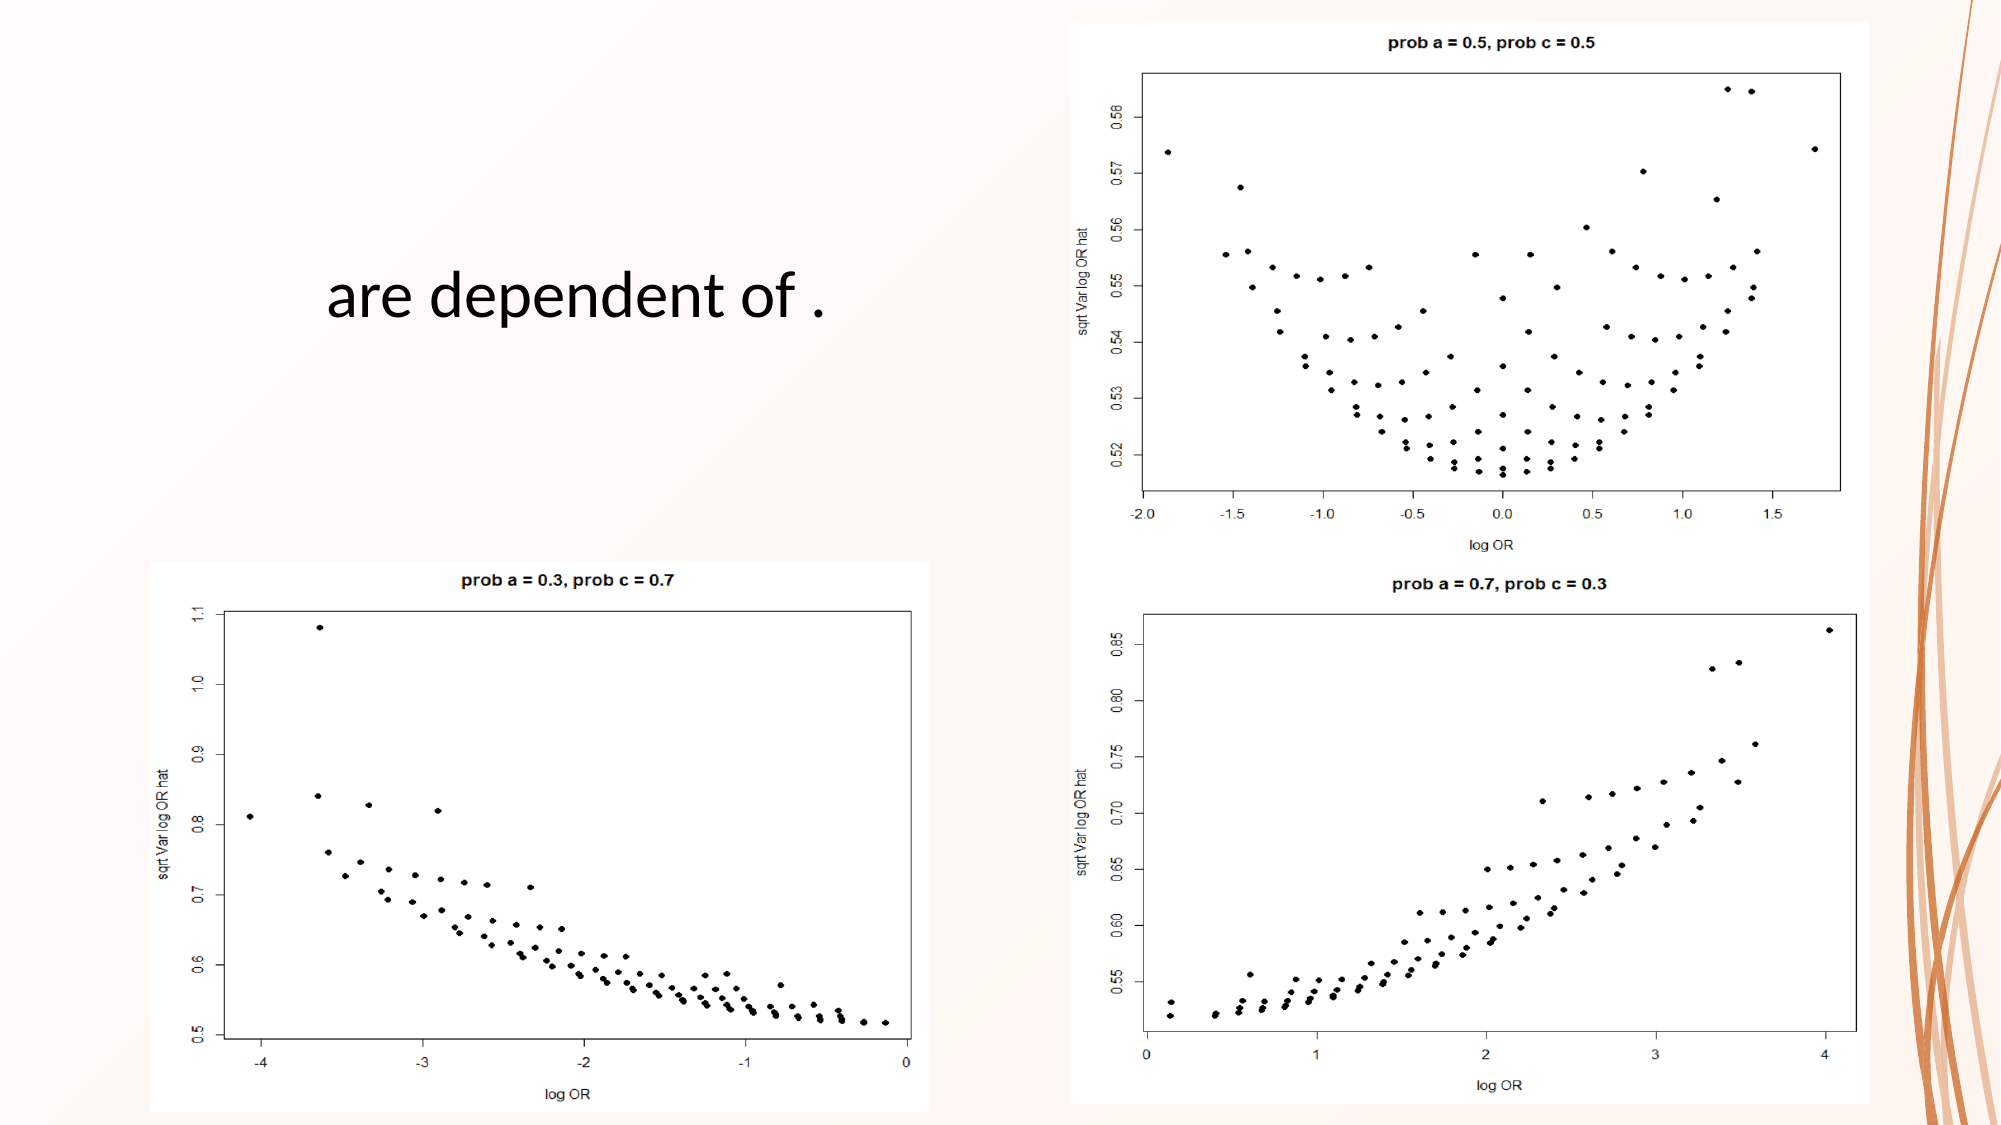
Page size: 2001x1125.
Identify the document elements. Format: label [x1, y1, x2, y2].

picture [1070, 563, 1869, 1104]
picture [149, 562, 930, 1112]
list [1070, 21, 1869, 563]
